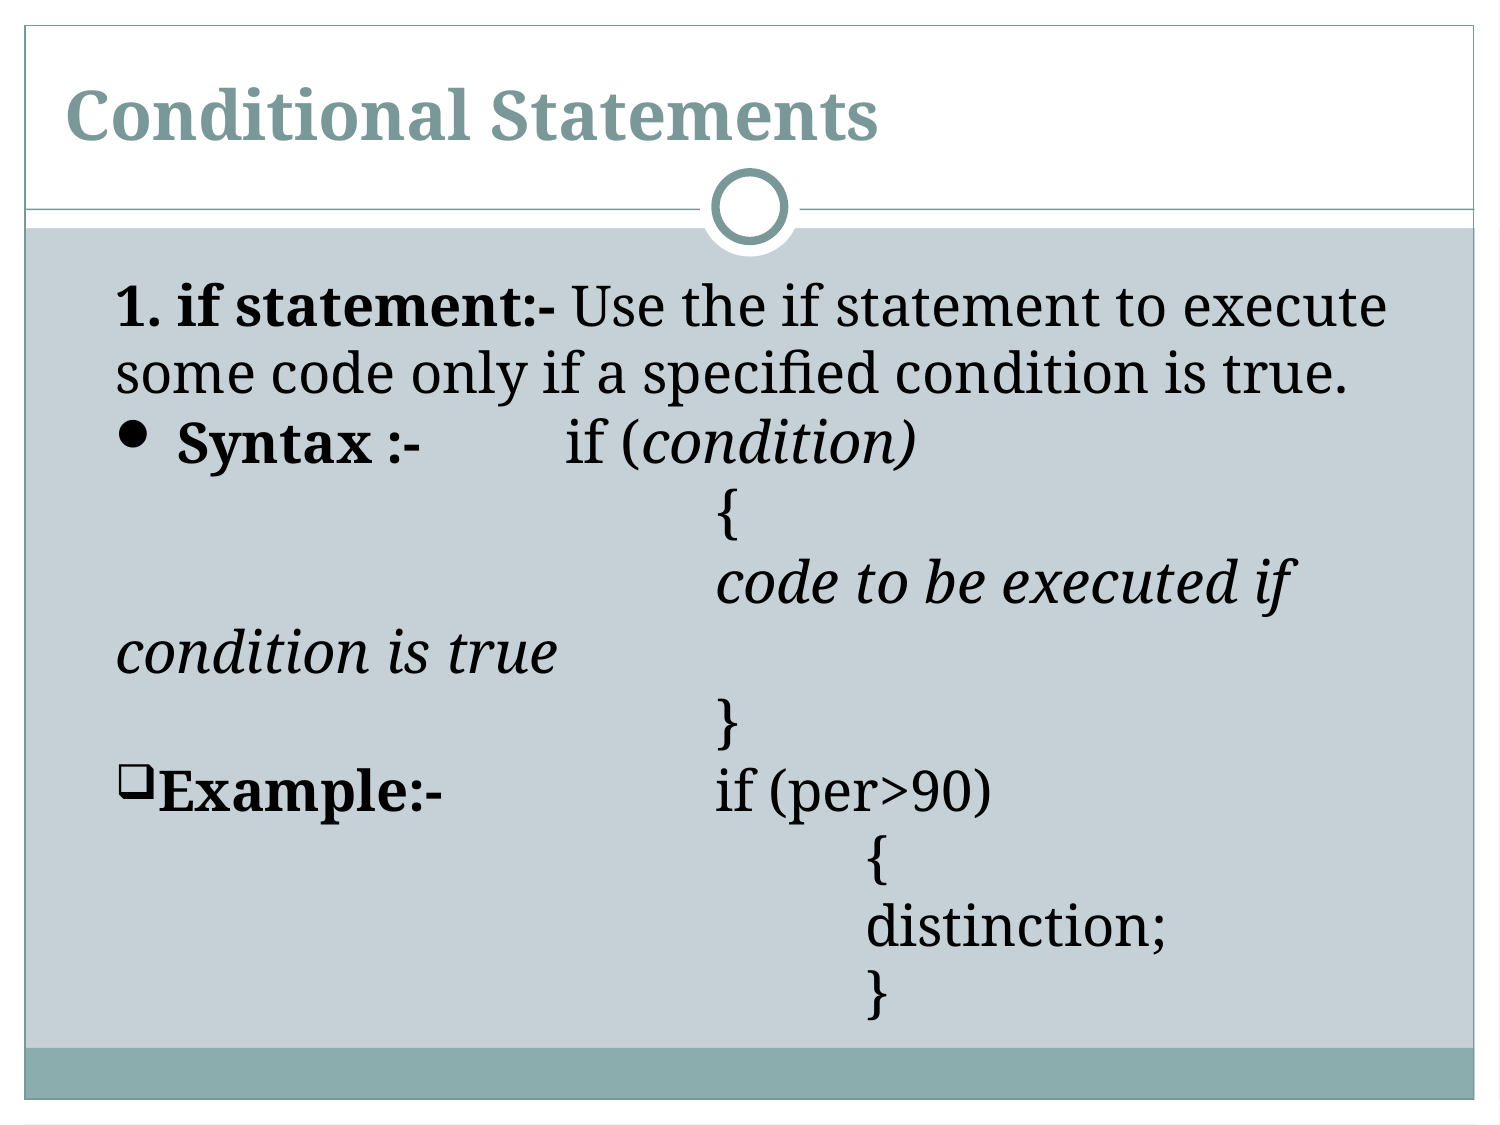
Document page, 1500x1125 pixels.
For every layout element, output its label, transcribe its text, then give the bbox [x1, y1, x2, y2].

text_box 1. if statement:- Use the if statement to execute some code only if a specified condition is true. Syntax :- if (condition) { code to be executed if condition is true } Example:- if (per>90) { distinction; } [100, 262, 1463, 1000]
text_box Conditional Statements [49, 37, 1450, 162]
